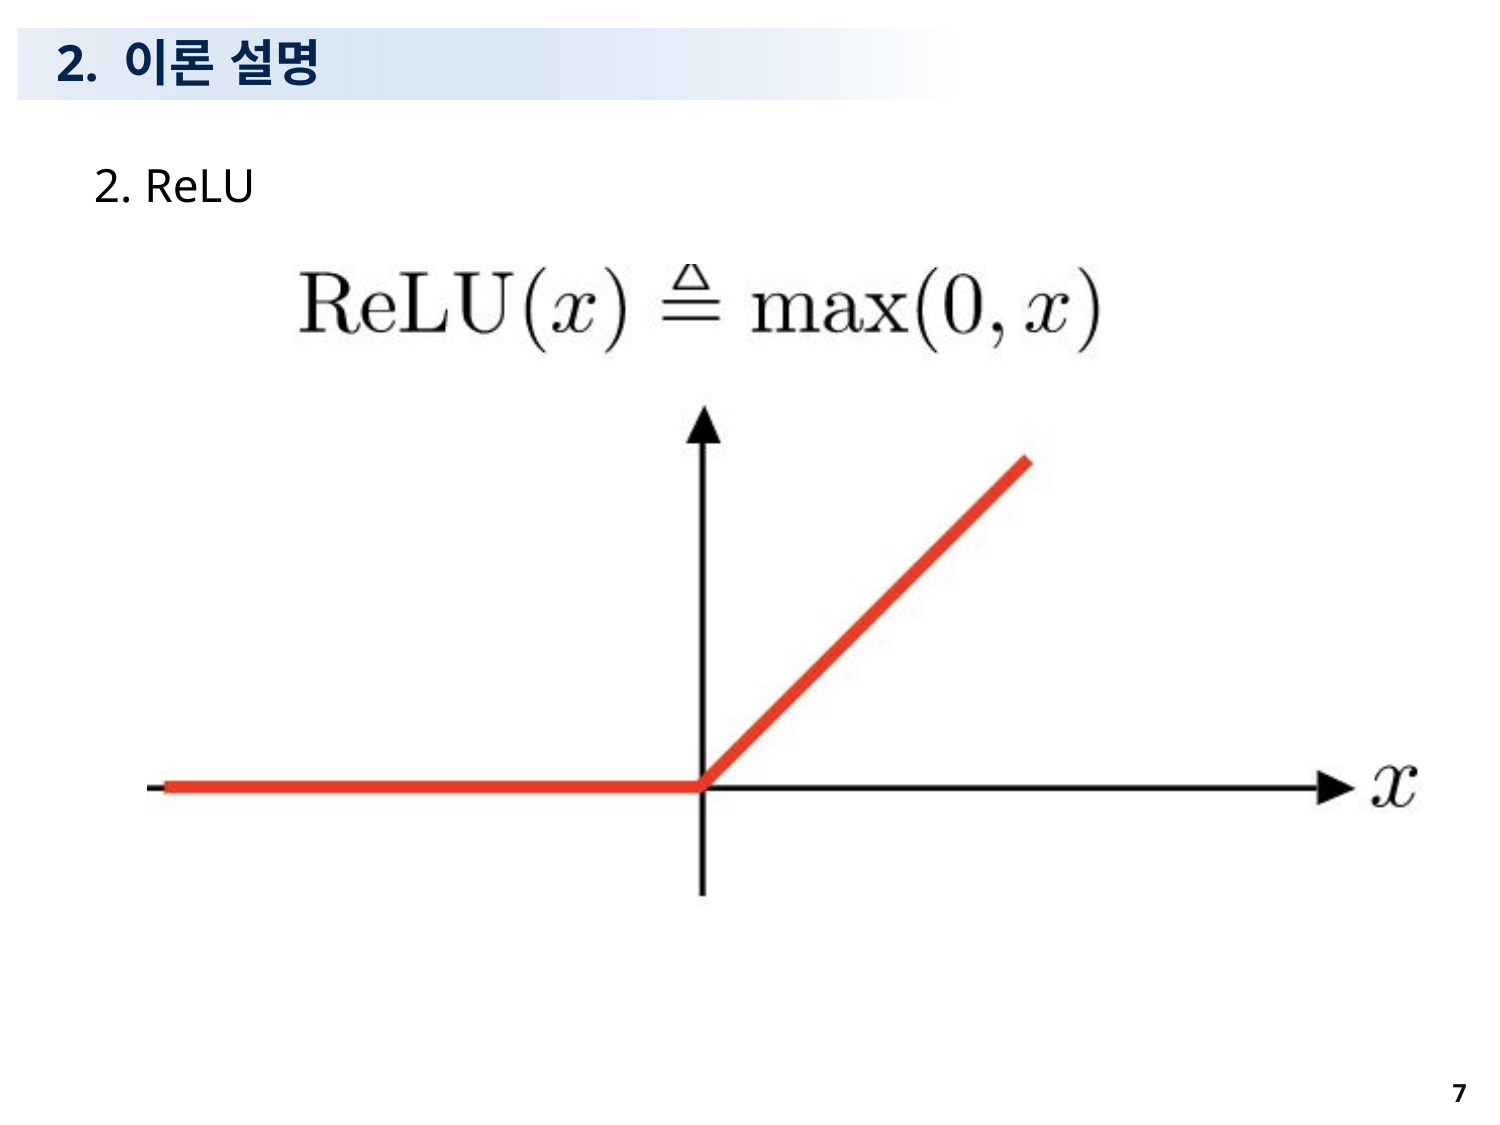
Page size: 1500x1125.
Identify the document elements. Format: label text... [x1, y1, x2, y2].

picture [147, 264, 1439, 944]
list 2. ReLU [79, 149, 1462, 1059]
slide_number 7 [1418, 1070, 1500, 1106]
title 2. 이론 설명 [41, 24, 1436, 100]
